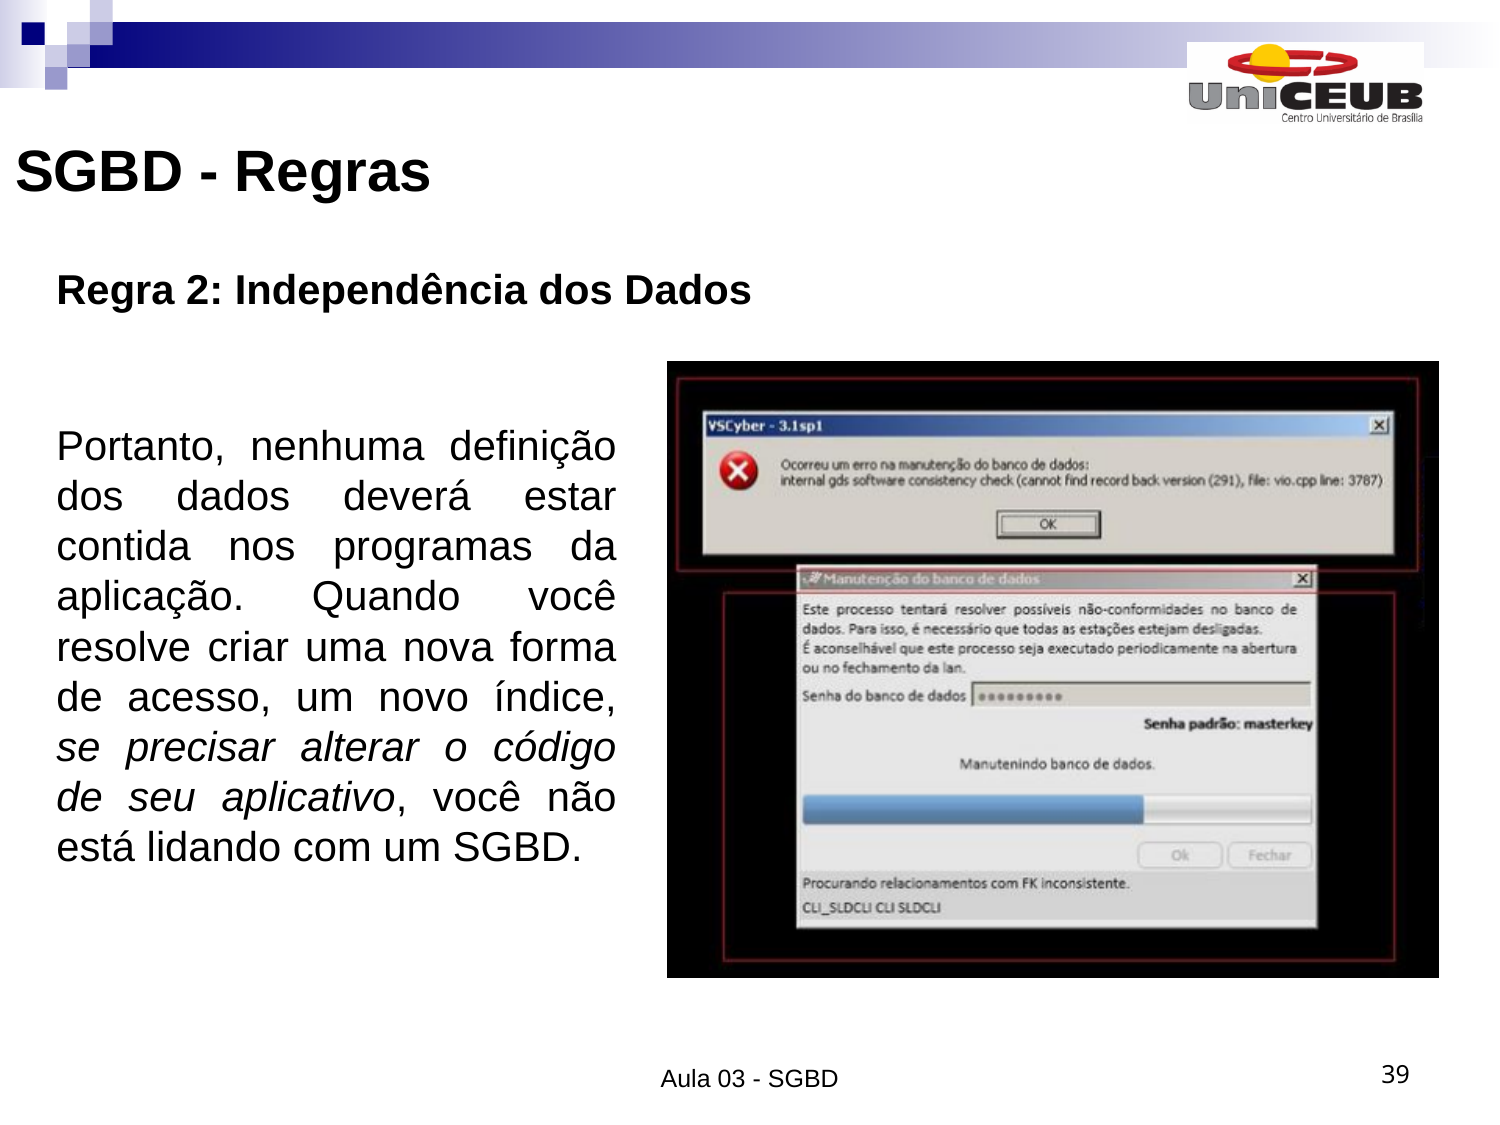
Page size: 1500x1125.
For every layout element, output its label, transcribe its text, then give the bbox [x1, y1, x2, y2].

title SGBD - Regras [0, 137, 1500, 199]
slide_number ‹#› [1074, 1025, 1425, 1100]
text_box Portanto, nenhuma definição dos dados deverá estar contida nos programas da aplicação. Quando você resolve criar uma nova forma de acesso, um novo índice, se precisar alterar o código de seu aplicativo, você não está lidando com um SGBD. [41, 361, 632, 445]
picture [1186, 42, 1424, 125]
picture [666, 361, 1440, 978]
footer Aula 03 - SGBD [512, 1025, 988, 1100]
text_box Regra 2: Independência dos Dados [41, 255, 821, 338]
